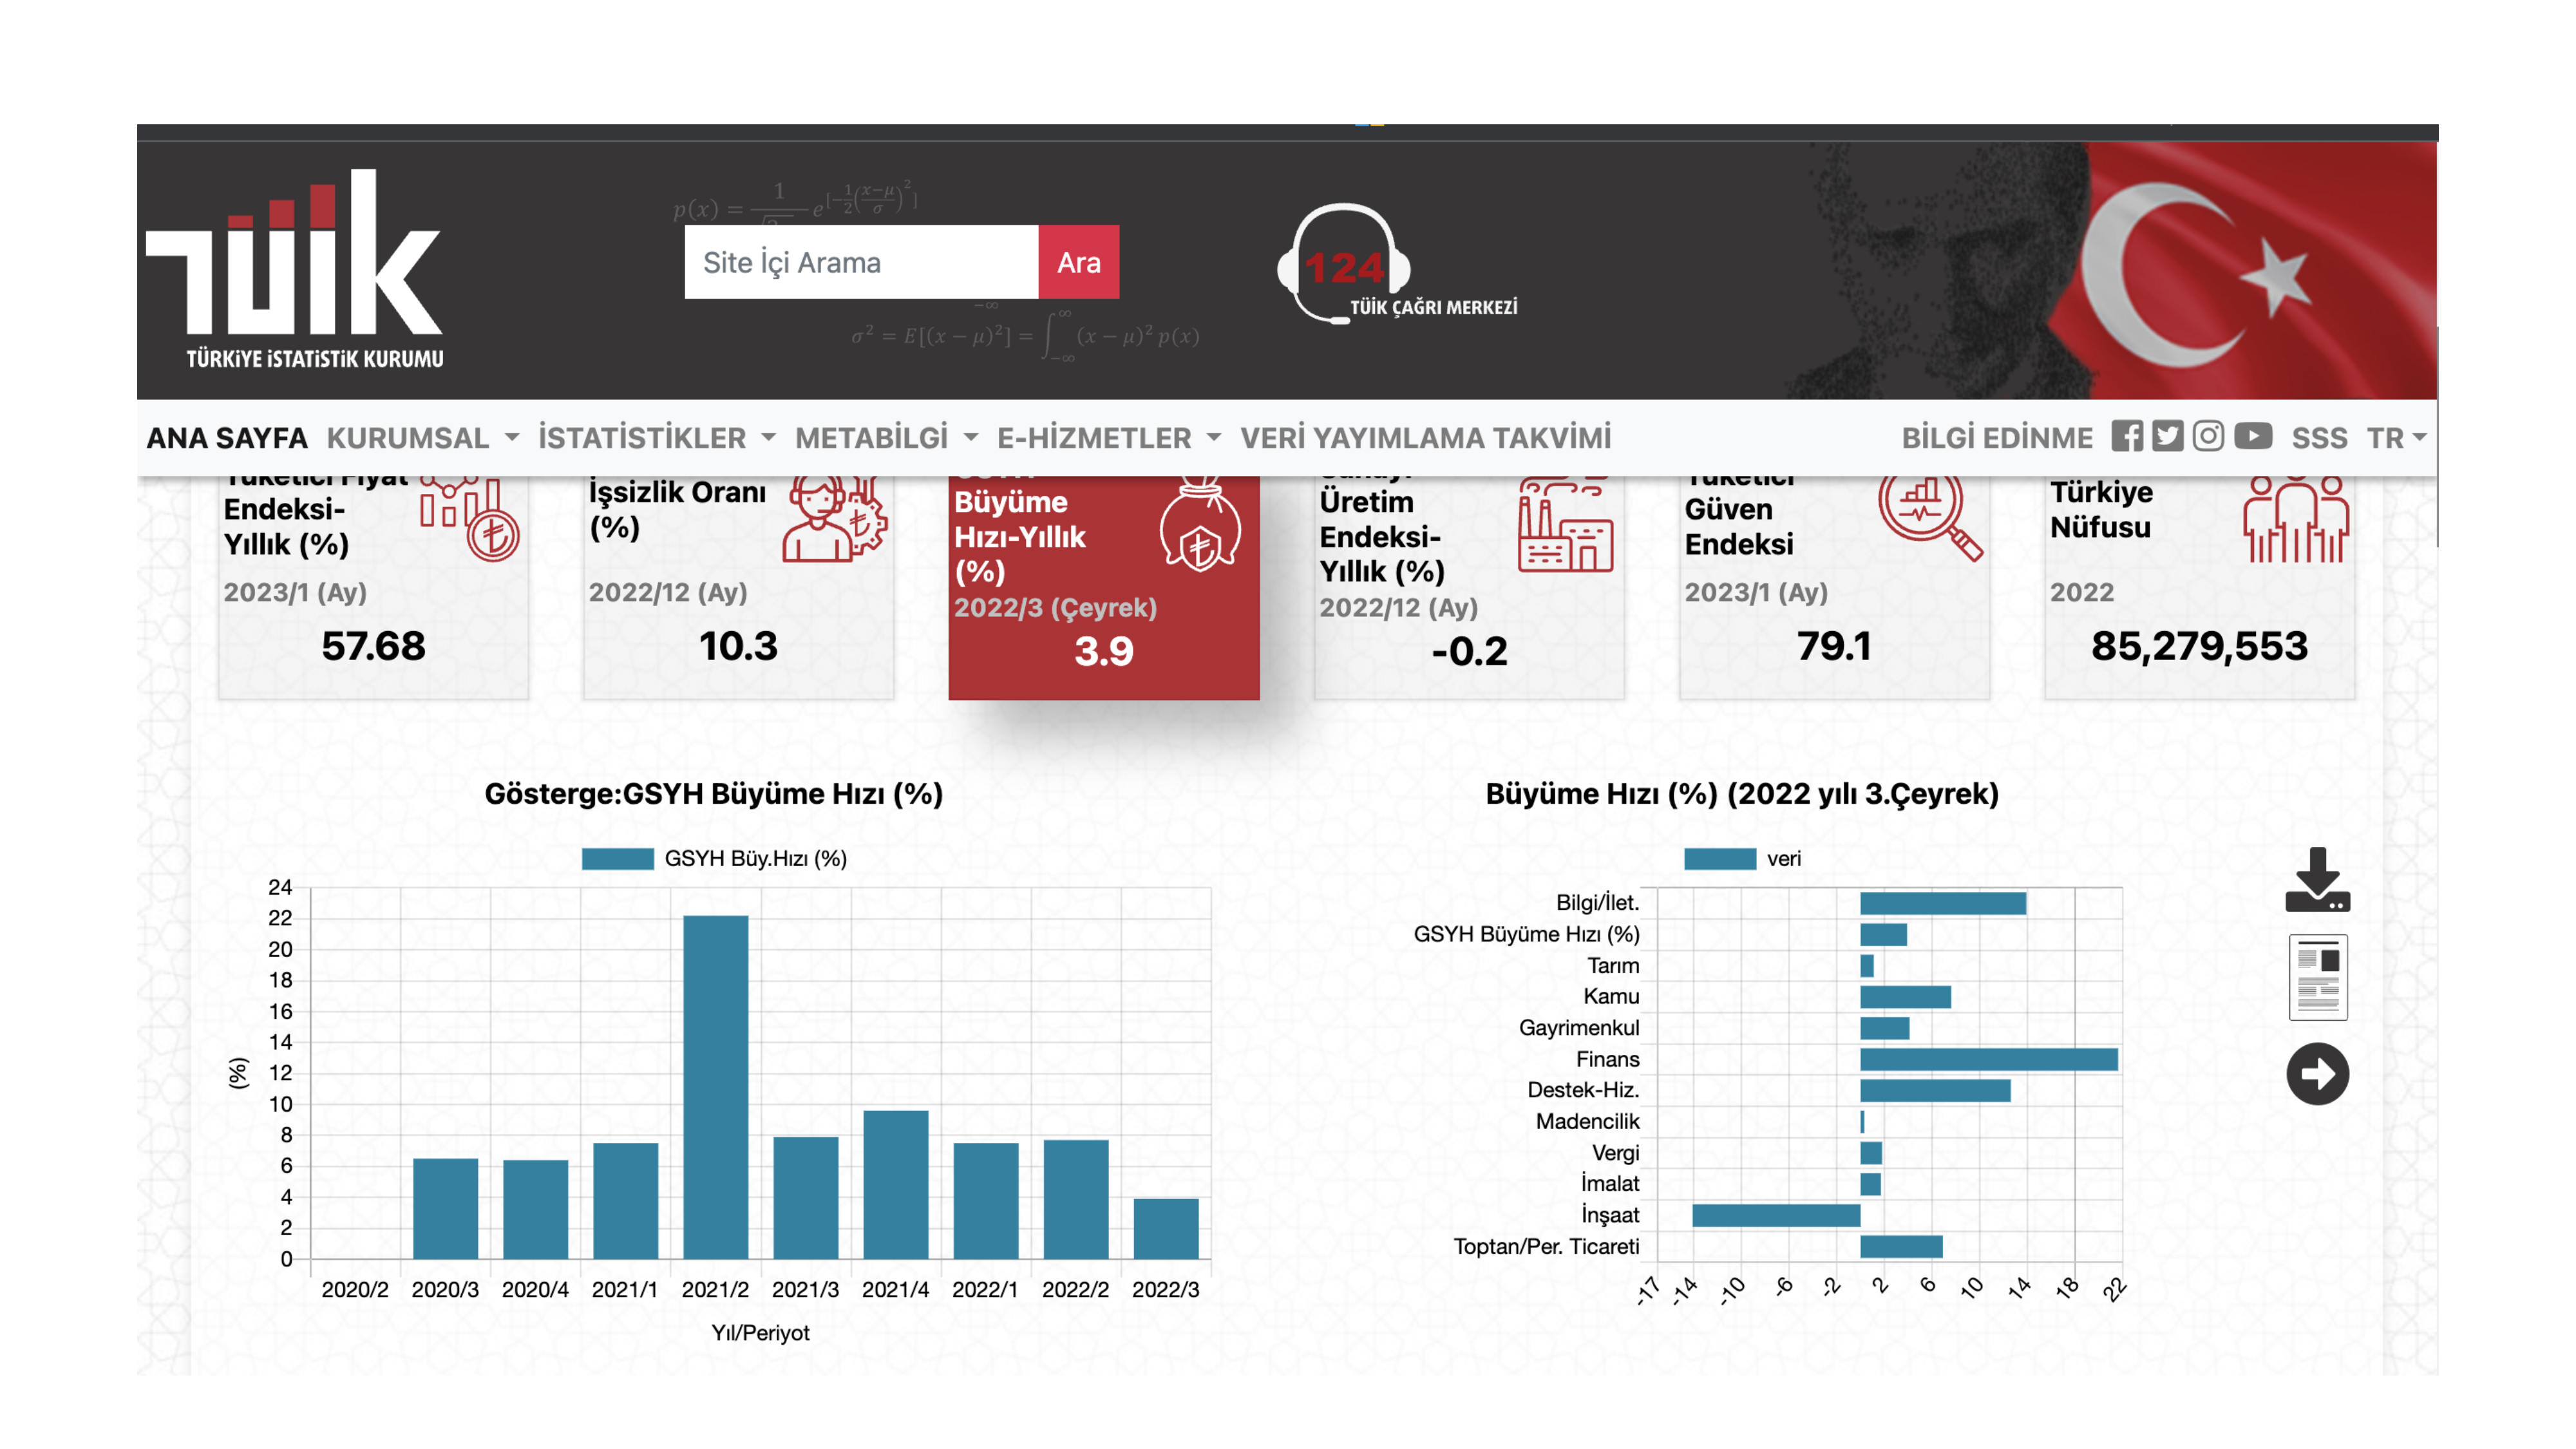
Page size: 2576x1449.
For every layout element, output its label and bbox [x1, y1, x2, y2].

picture [137, 124, 2439, 1376]
